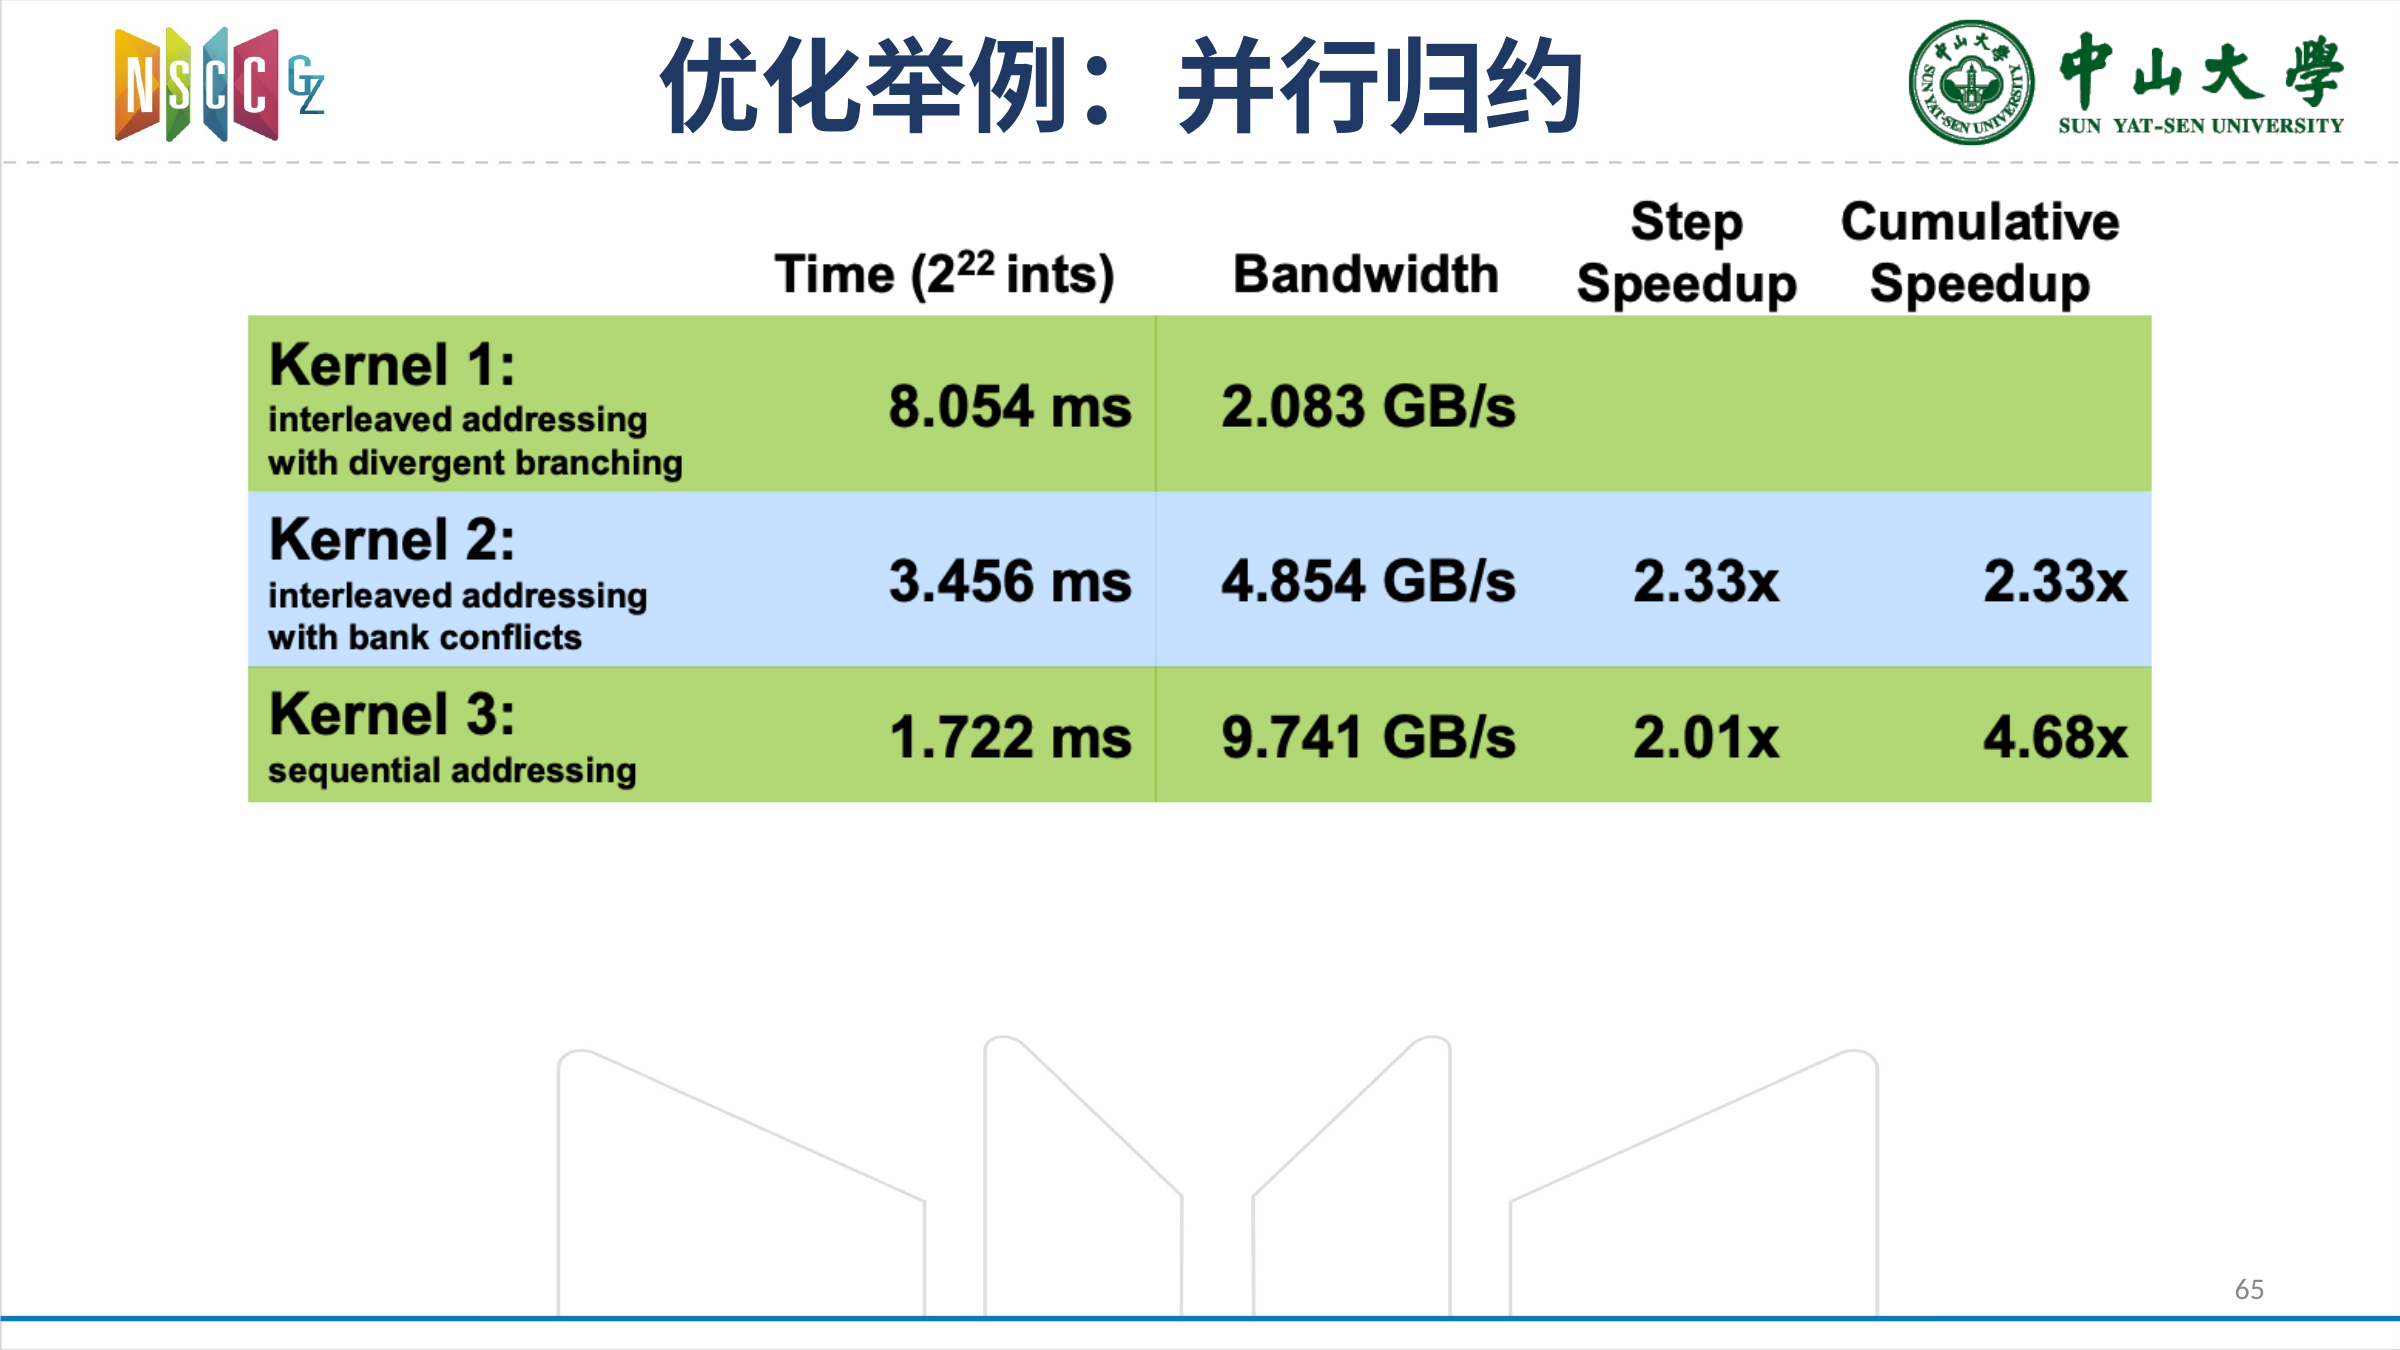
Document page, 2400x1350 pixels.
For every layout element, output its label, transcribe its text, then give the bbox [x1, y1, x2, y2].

title 优化举例：并行归约 [349, 13, 1897, 153]
slide_number 65 [1719, 1251, 2280, 1324]
picture [0, 0, 2400, 1350]
